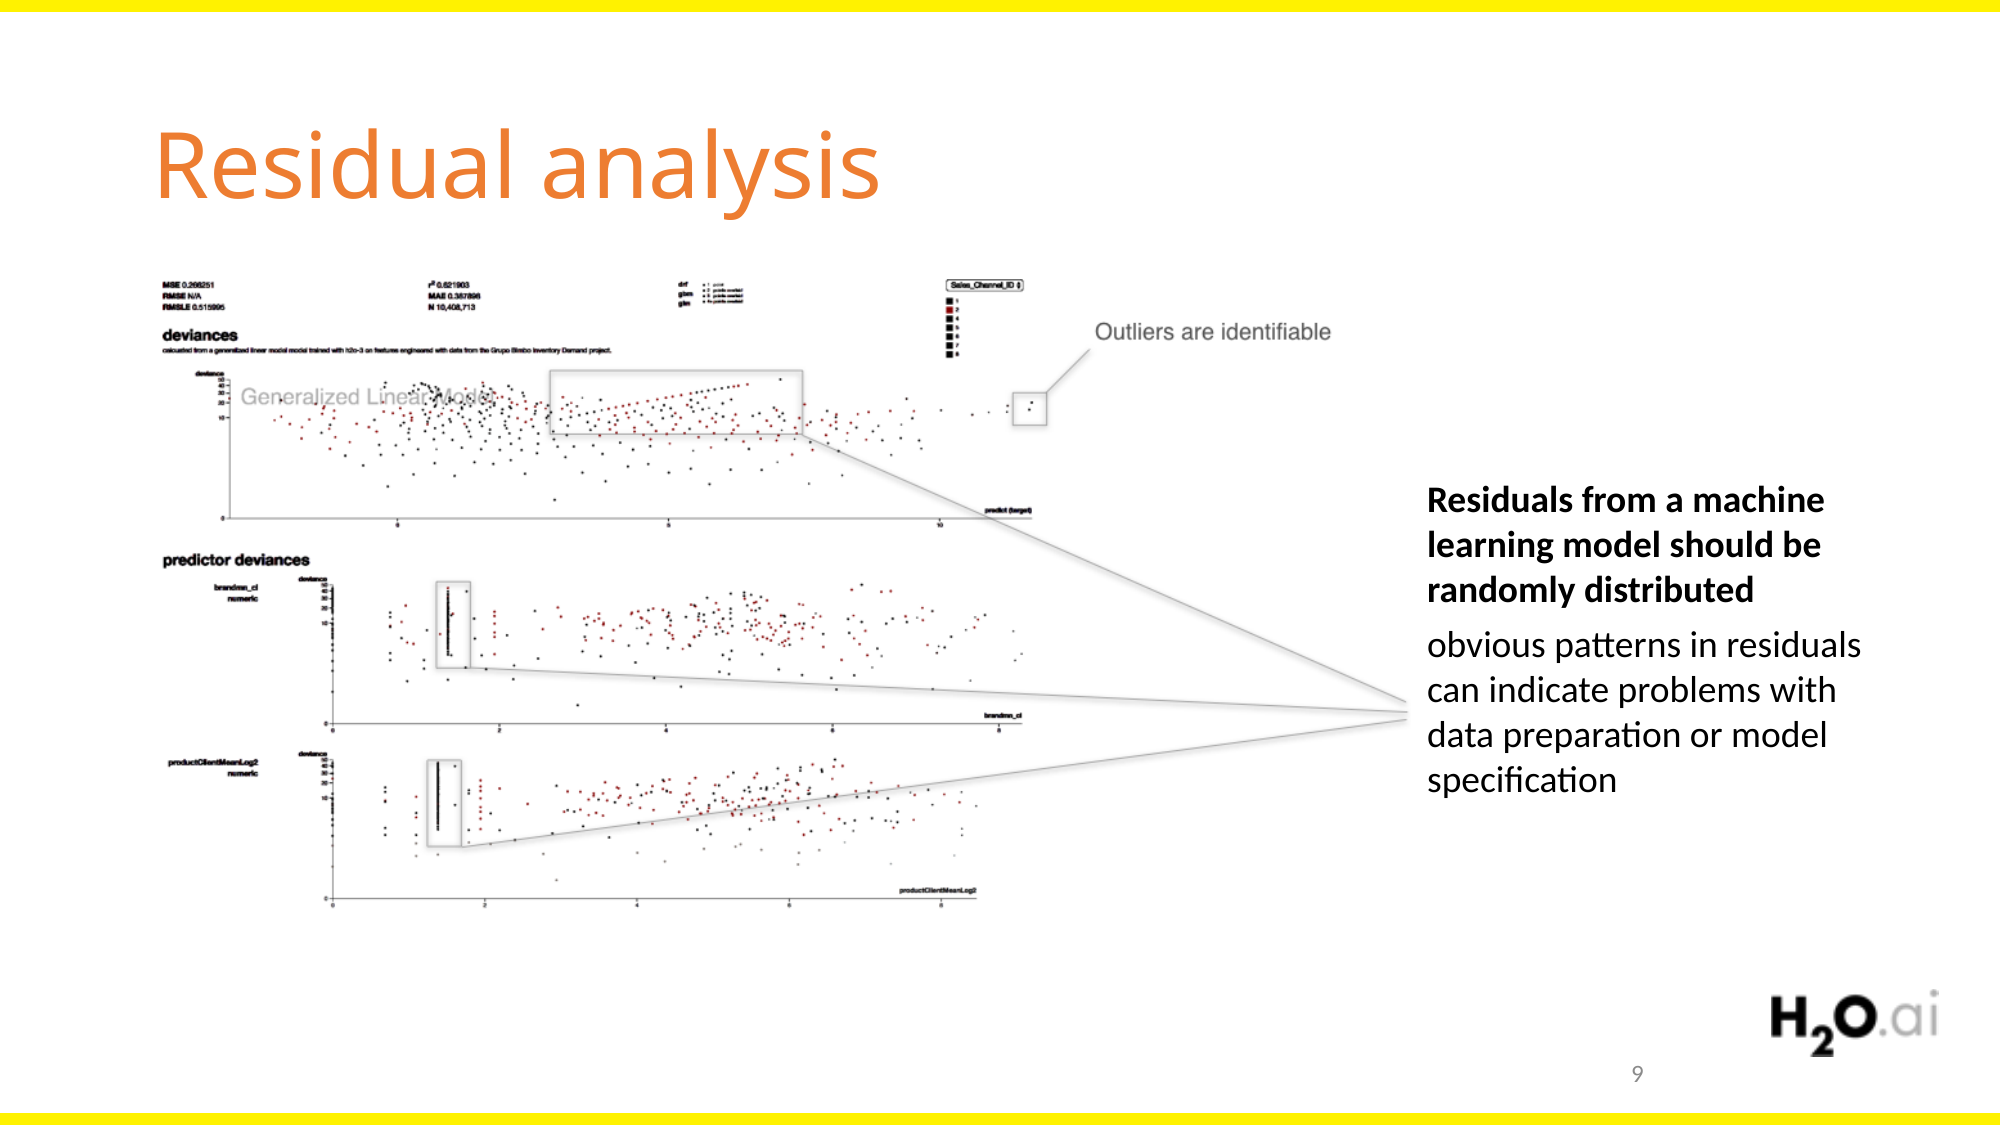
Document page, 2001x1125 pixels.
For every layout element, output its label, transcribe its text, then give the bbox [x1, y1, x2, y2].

title Residual analysis [137, 59, 1863, 278]
picture [137, 259, 1788, 934]
text_box [0, 1112, 2000, 1125]
text_box Residuals from a machine learning model should be randomly distributed [1788, 467, 1897, 612]
text_box obvious patterns in residuals can indicate problems with data preparation or model specification [1788, 612, 1897, 808]
text_box [0, 0, 2000, 13]
picture [1771, 989, 1939, 1057]
slide_number 9 [1412, 1042, 1863, 1103]
